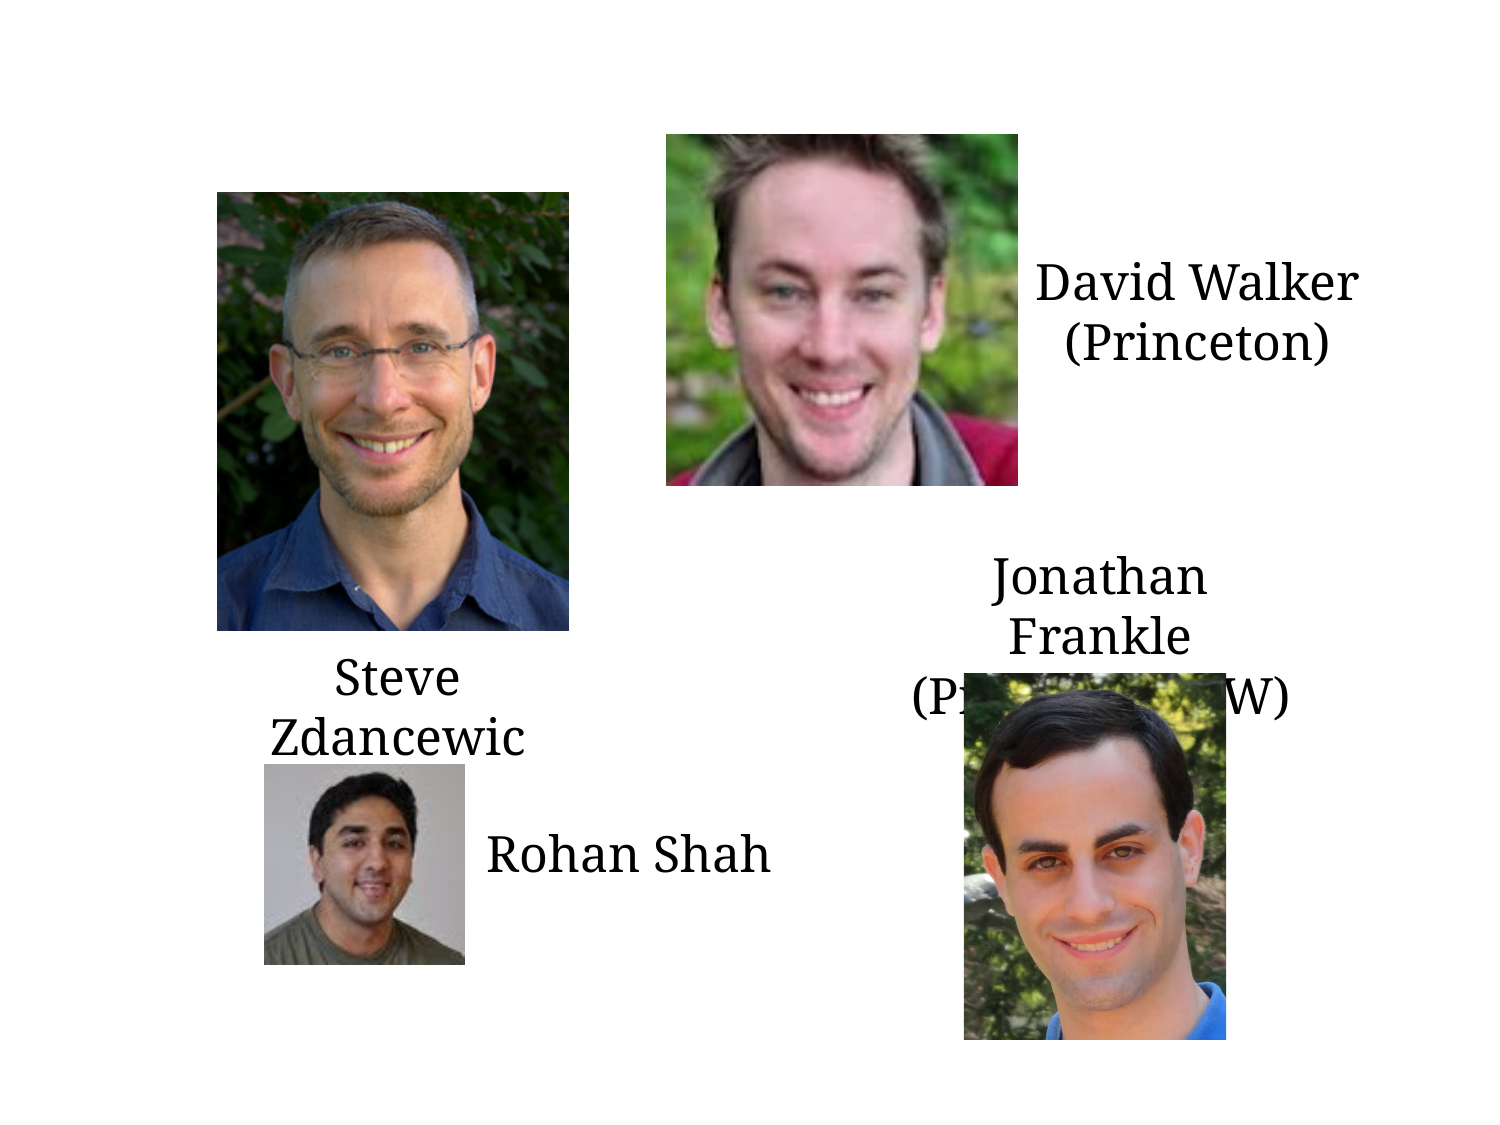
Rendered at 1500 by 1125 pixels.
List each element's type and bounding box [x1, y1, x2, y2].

text_box [189, 191, 607, 714]
text_box [892, 537, 1310, 1040]
text_box [666, 134, 1379, 486]
text_box [263, 764, 796, 965]
